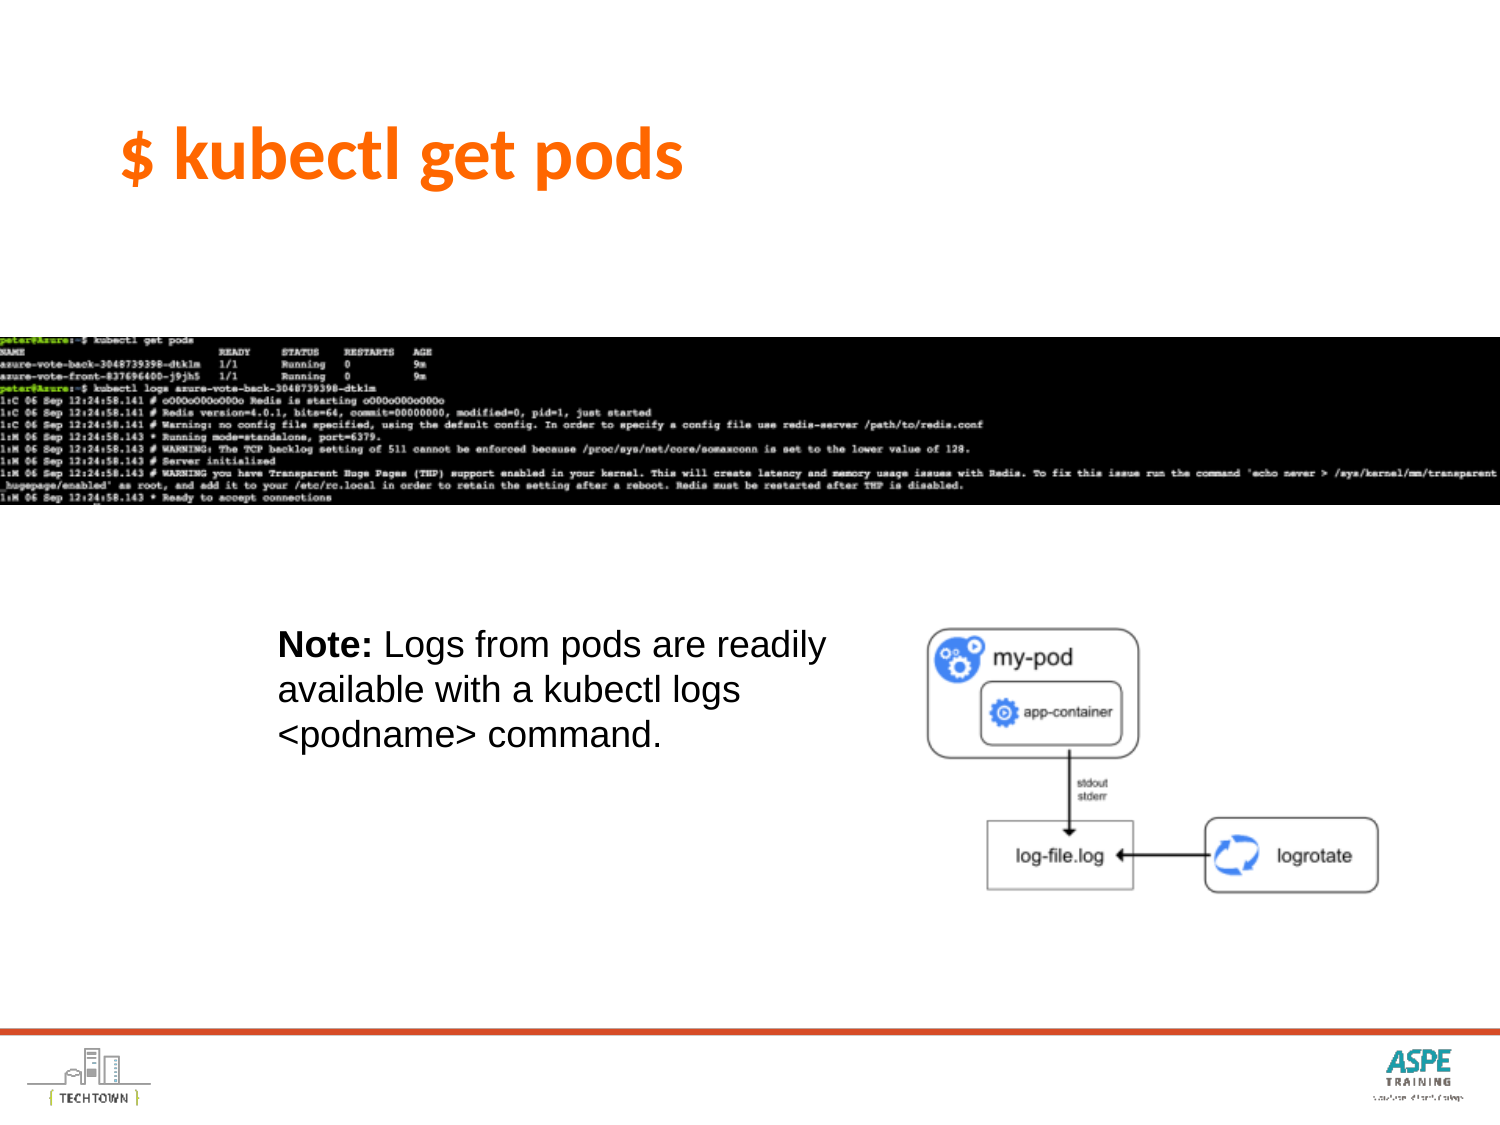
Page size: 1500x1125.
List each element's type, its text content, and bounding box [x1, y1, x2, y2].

text_box Note: Logs from pods are readily available with a kubectl logs <podname> command. [262, 612, 850, 888]
picture [0, 0, 1500, 1125]
title $ kubectl get pods [103, 59, 1397, 250]
